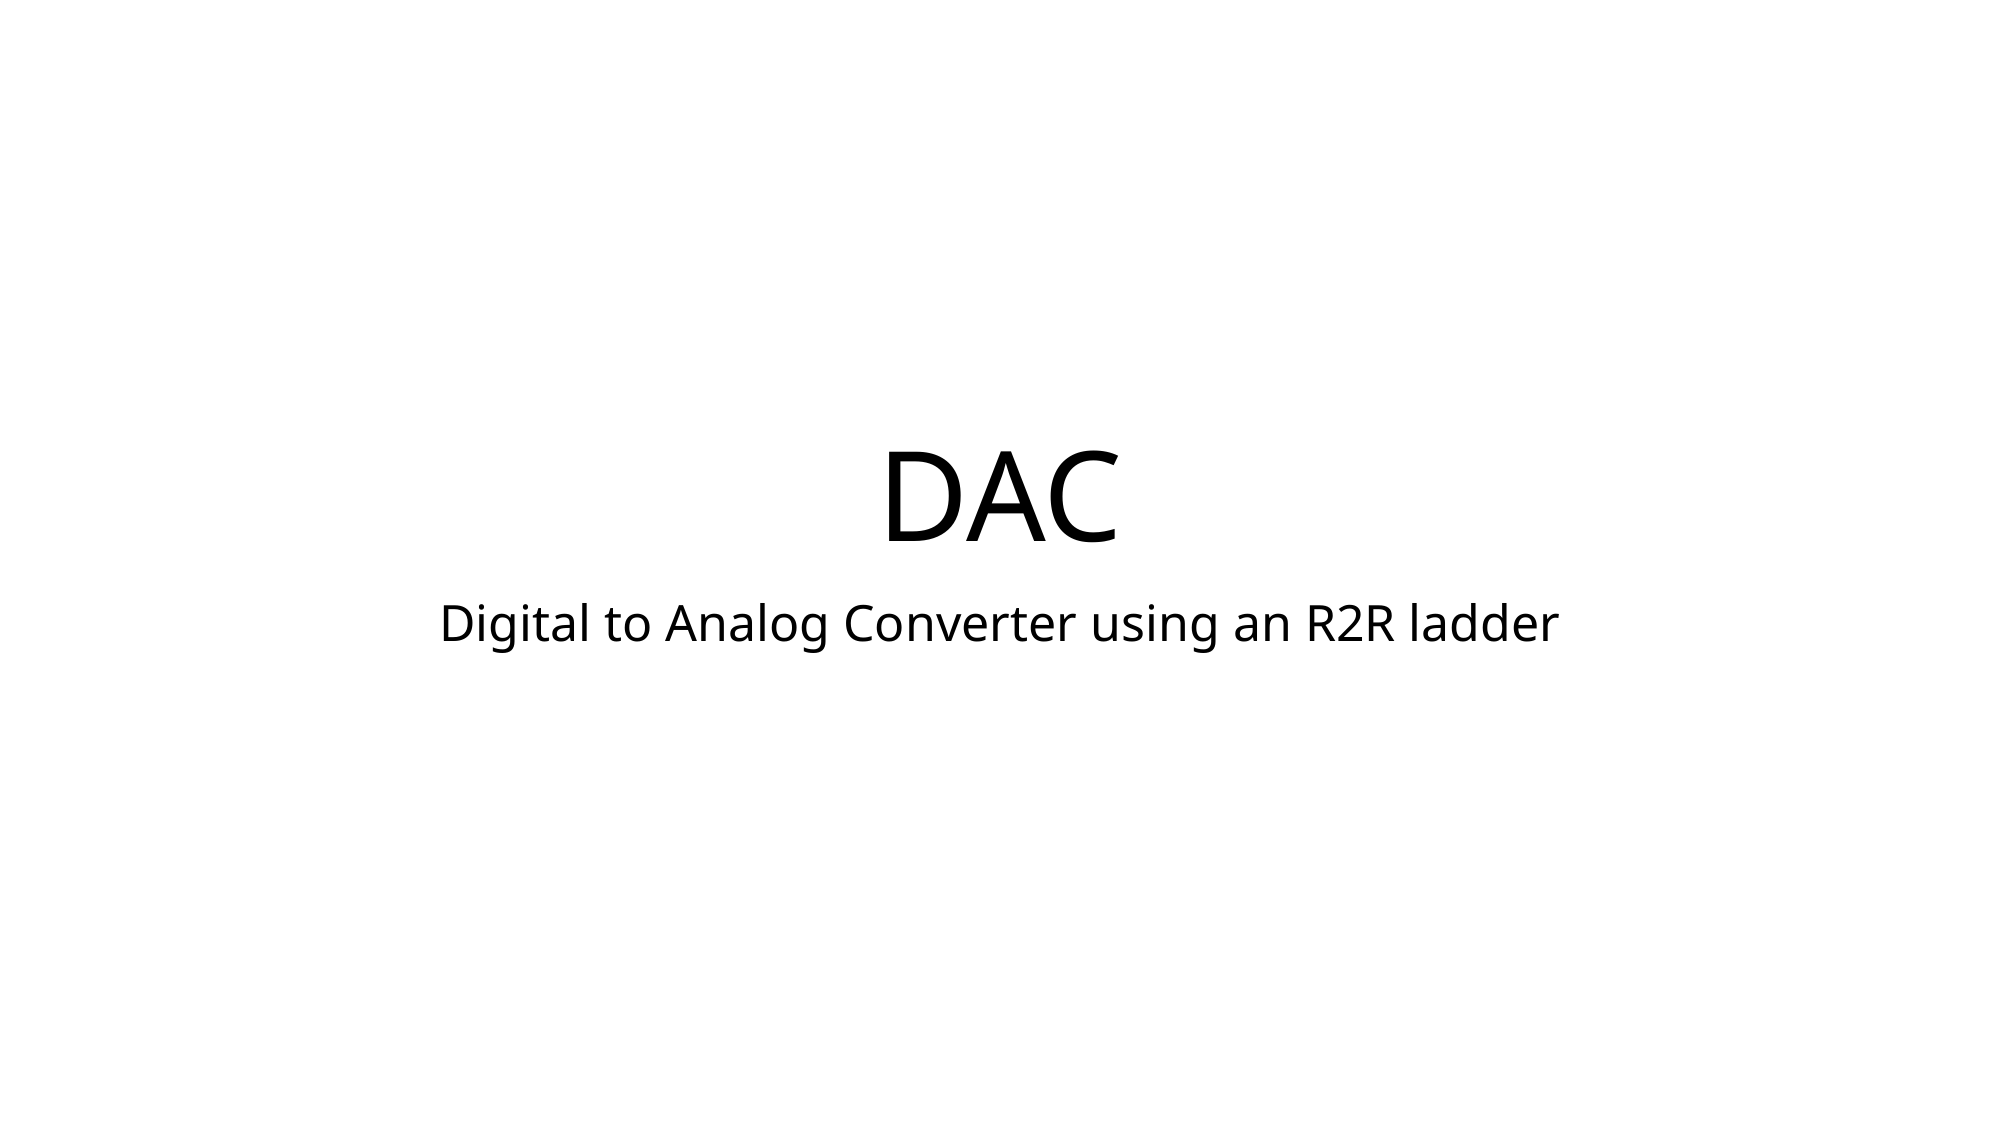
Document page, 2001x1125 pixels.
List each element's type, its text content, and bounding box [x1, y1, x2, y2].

subtitle Digital to Analog Converter using an R2R ladder [249, 590, 1750, 863]
title DAC [249, 184, 1750, 576]
